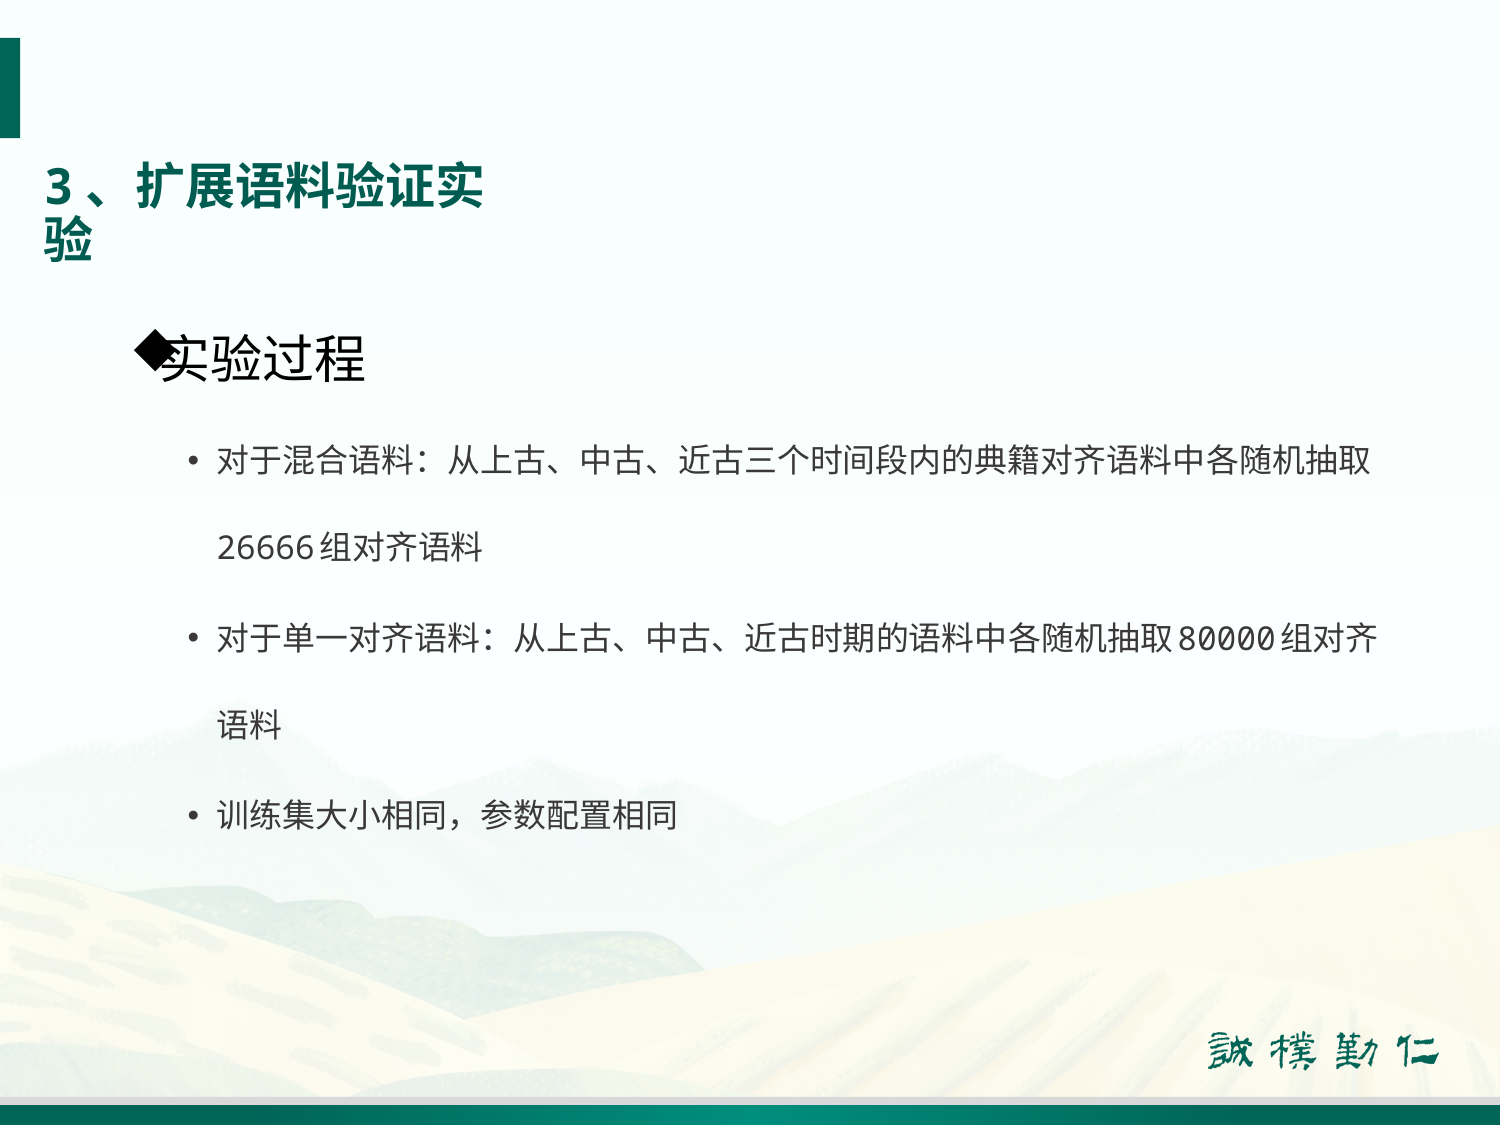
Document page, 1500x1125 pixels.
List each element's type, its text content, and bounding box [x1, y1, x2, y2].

list 实验过程 对于混合语料：从上古、中古、近古三个时间段内的典籍对齐语料中各随机抽取26666组对齐语料 对于单一对齐语料：从上古、中古、近古时期的语料中各随机抽取80000组对齐语料 训练集大小相同，参数配置相同 [114, 294, 1408, 843]
title 3、扩展语料验证实验 [28, 180, 542, 251]
picture [1208, 1017, 1439, 1084]
